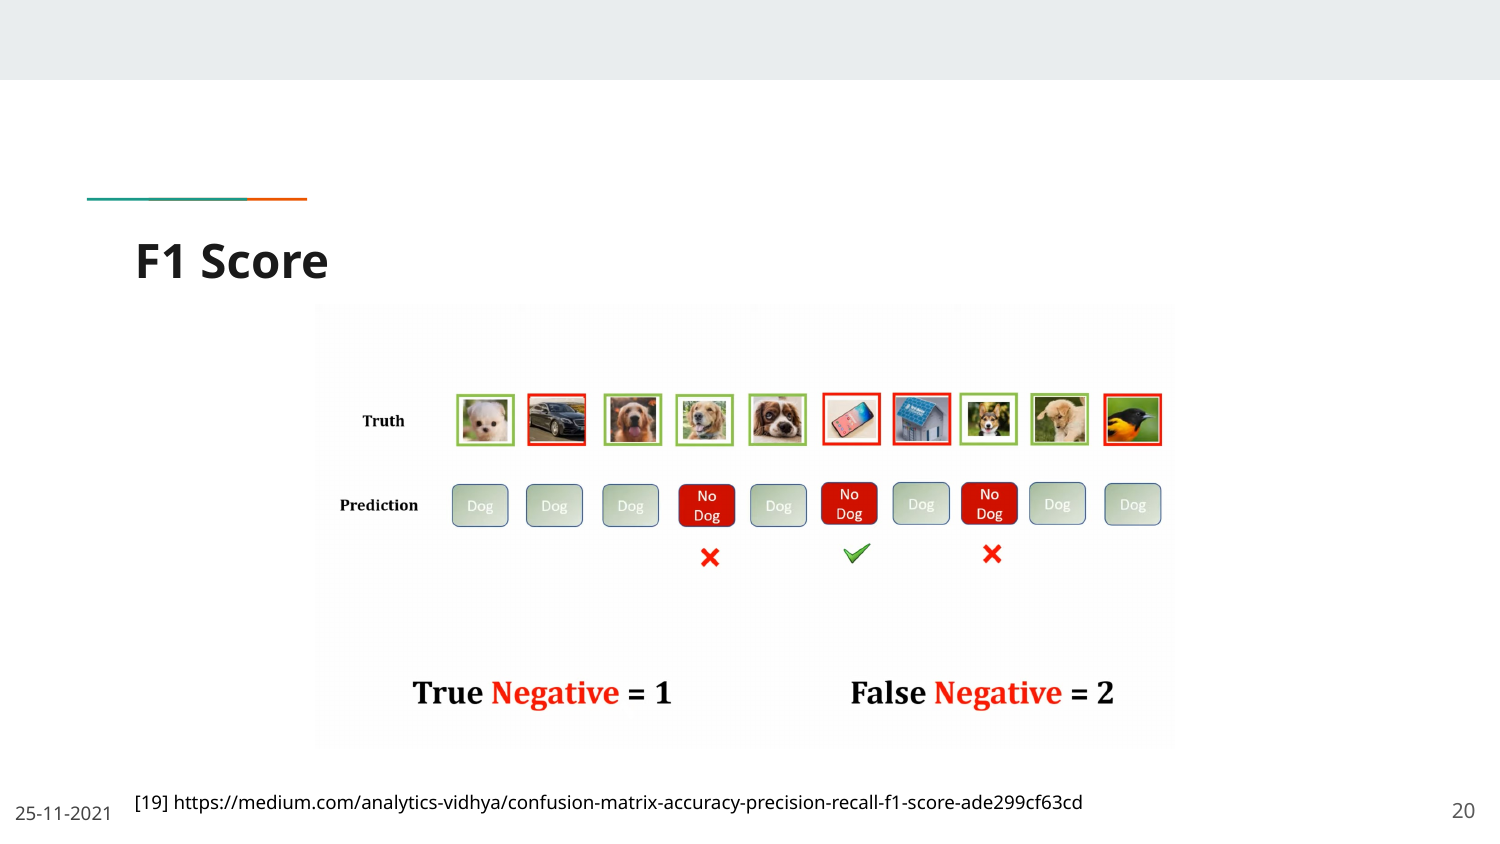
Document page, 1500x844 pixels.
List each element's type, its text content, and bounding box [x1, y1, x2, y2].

text_box 25-11-2021 [0, 790, 247, 836]
slide_number ‹#› [1400, 779, 1491, 844]
title F1 Score [119, 216, 1381, 305]
picture [314, 303, 1176, 749]
text_box [19] https://medium.com/analytics-vidhya/confusion-matrix-accuracy-precision-recall-f1-score-ade299cf63cd [119, 779, 1340, 825]
